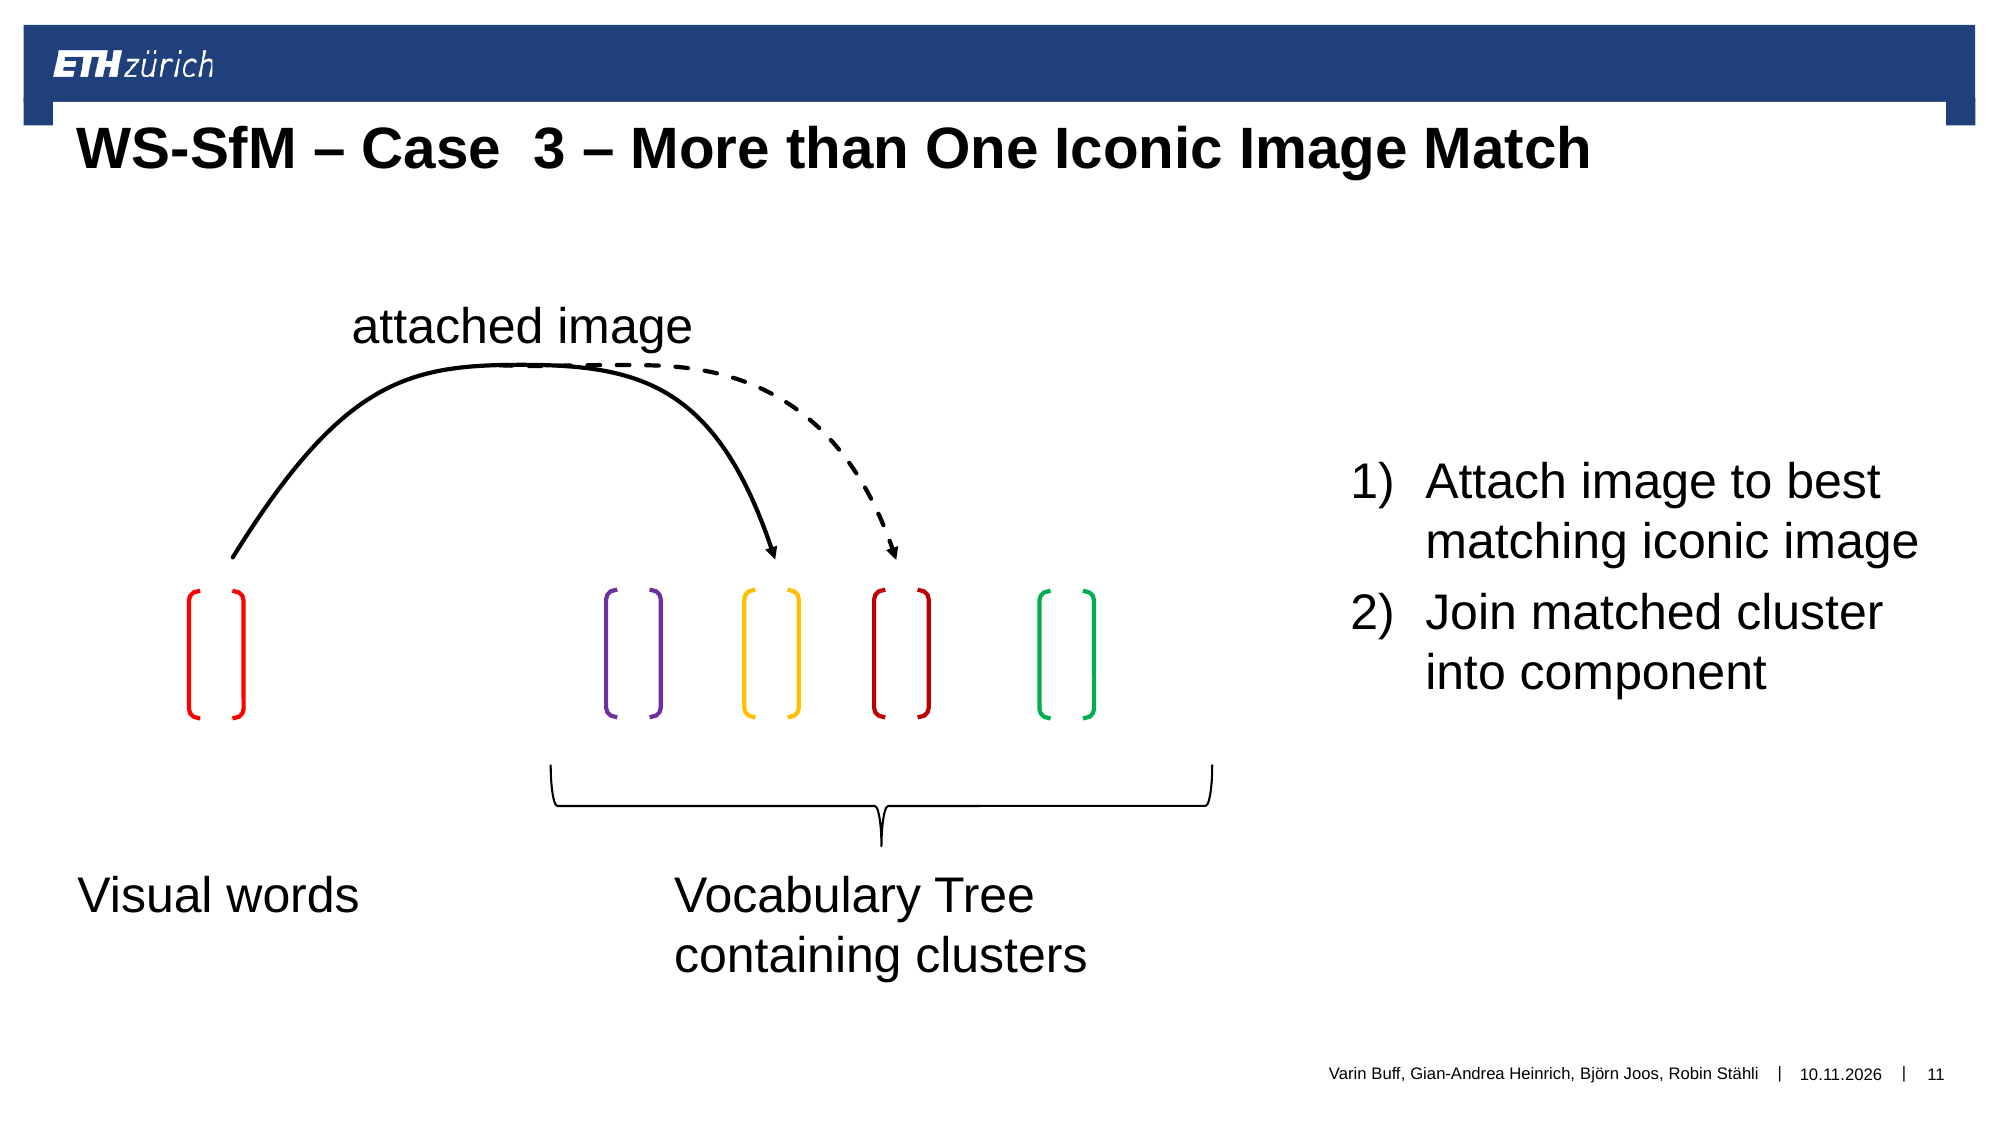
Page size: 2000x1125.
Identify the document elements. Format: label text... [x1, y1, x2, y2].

text_box [230, 398, 778, 560]
text_box [605, 589, 662, 718]
text_box [1038, 590, 1095, 719]
text_box [497, 362, 899, 560]
text_box Attach image to best matching iconic image Join matched cluster into component [1327, 448, 1946, 717]
text_box [188, 590, 245, 719]
text_box [549, 764, 1214, 847]
title WS-SfM – Case 3 – More than One Iconic Image Match [53, 101, 1946, 262]
text_box Vocabulary Tree containing clusters [651, 862, 1142, 966]
footer Varin Buff, Gian-Andrea Heinrich, Björn Joos, Robin Stähli [999, 1034, 1760, 1111]
text_box [743, 589, 800, 718]
text_box [873, 589, 930, 718]
text_box Visual words [54, 862, 480, 966]
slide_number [1790, 1034, 1892, 1112]
text_box attached image [328, 293, 847, 398]
slide_number 11 [1906, 1034, 1966, 1112]
